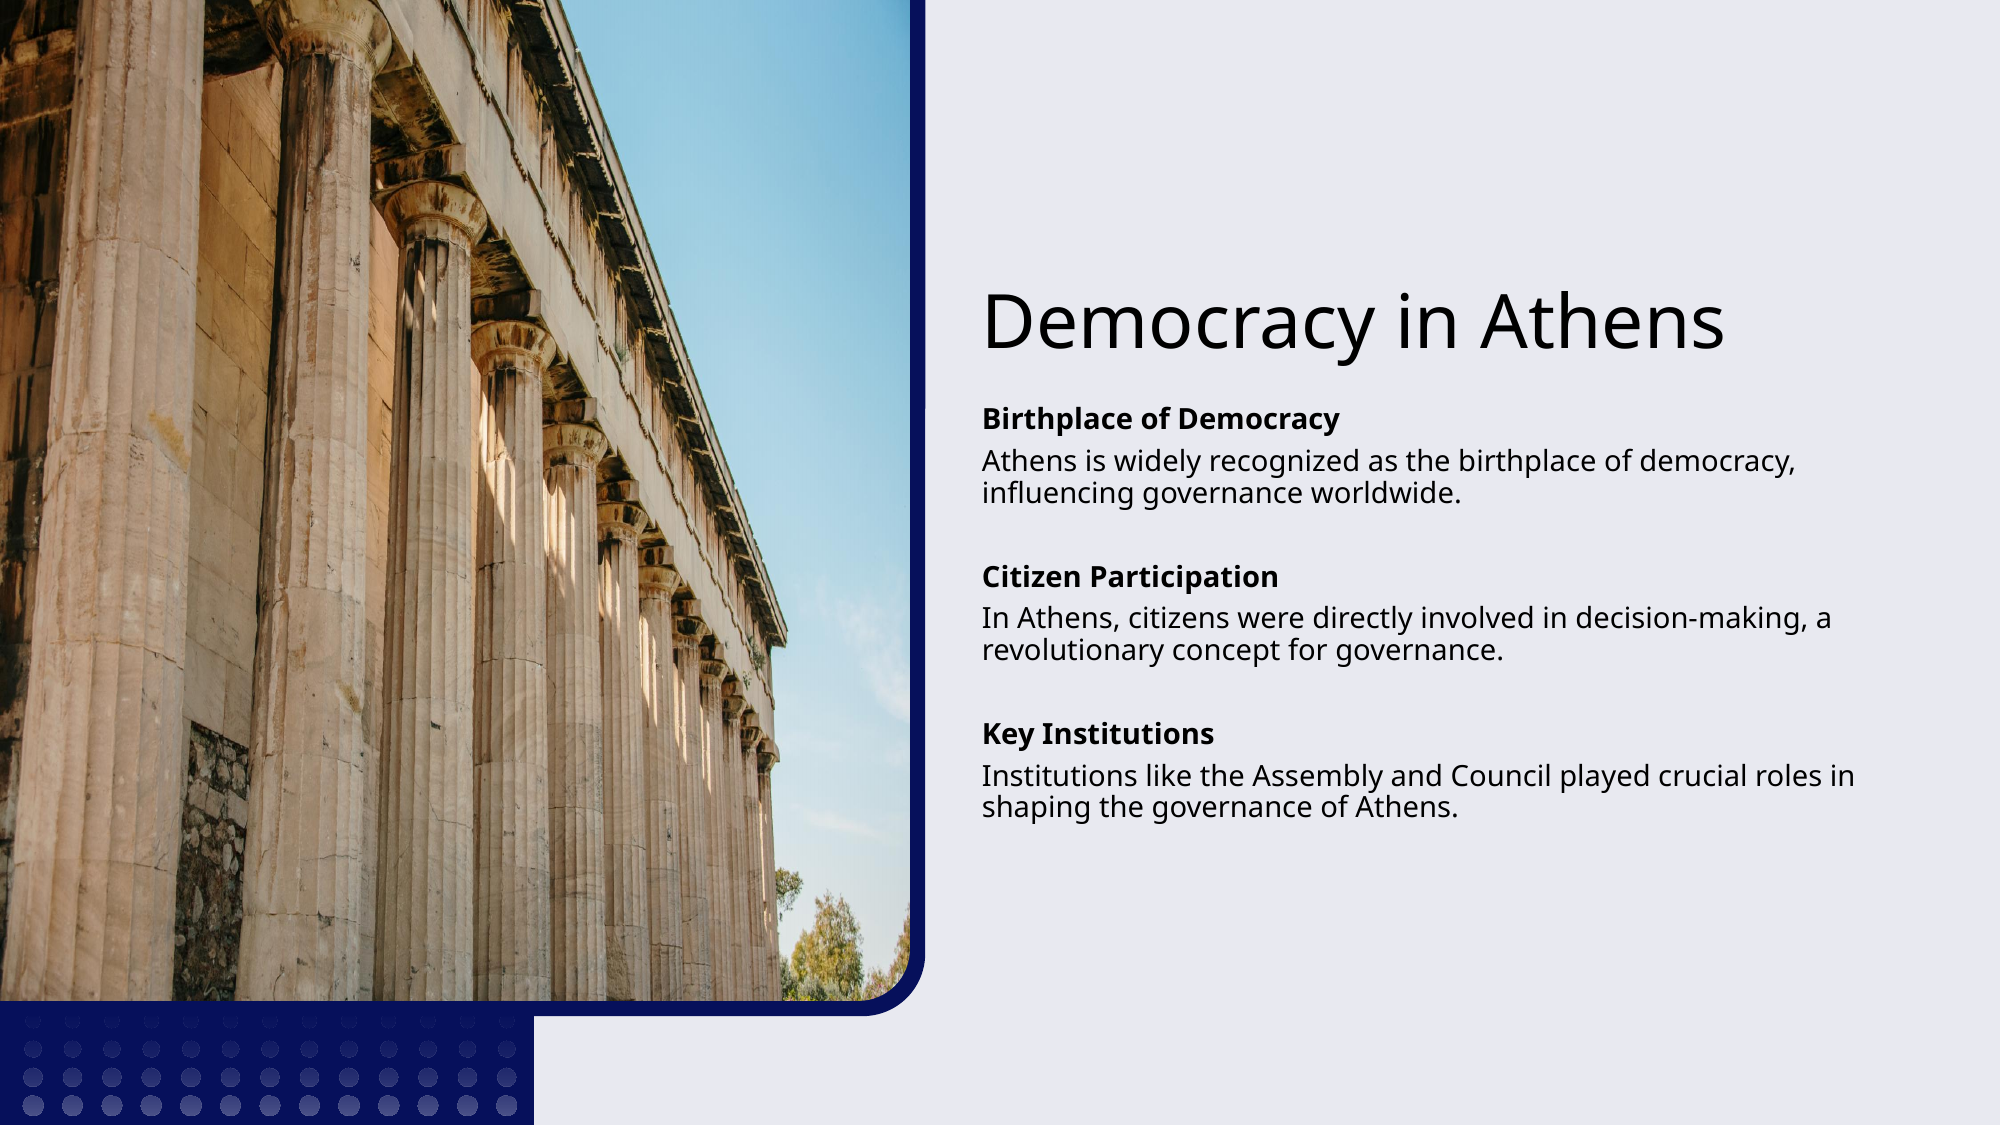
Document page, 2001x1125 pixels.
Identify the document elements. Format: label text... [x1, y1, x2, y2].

title Democracy in Athens [966, 137, 1937, 372]
list Birthplace of Democracy Athens is widely recognized as the birthplace of democracy, influencing governance worldwide. Citizen Participation In Athens, citizens were directly involved in decision-making, a revolutionary concept for governance. Key Institutions Institutions like the Assembly and Council played crucial roles in shaping the governance of Athens. [966, 397, 1937, 1001]
picture [0, 0, 911, 1002]
